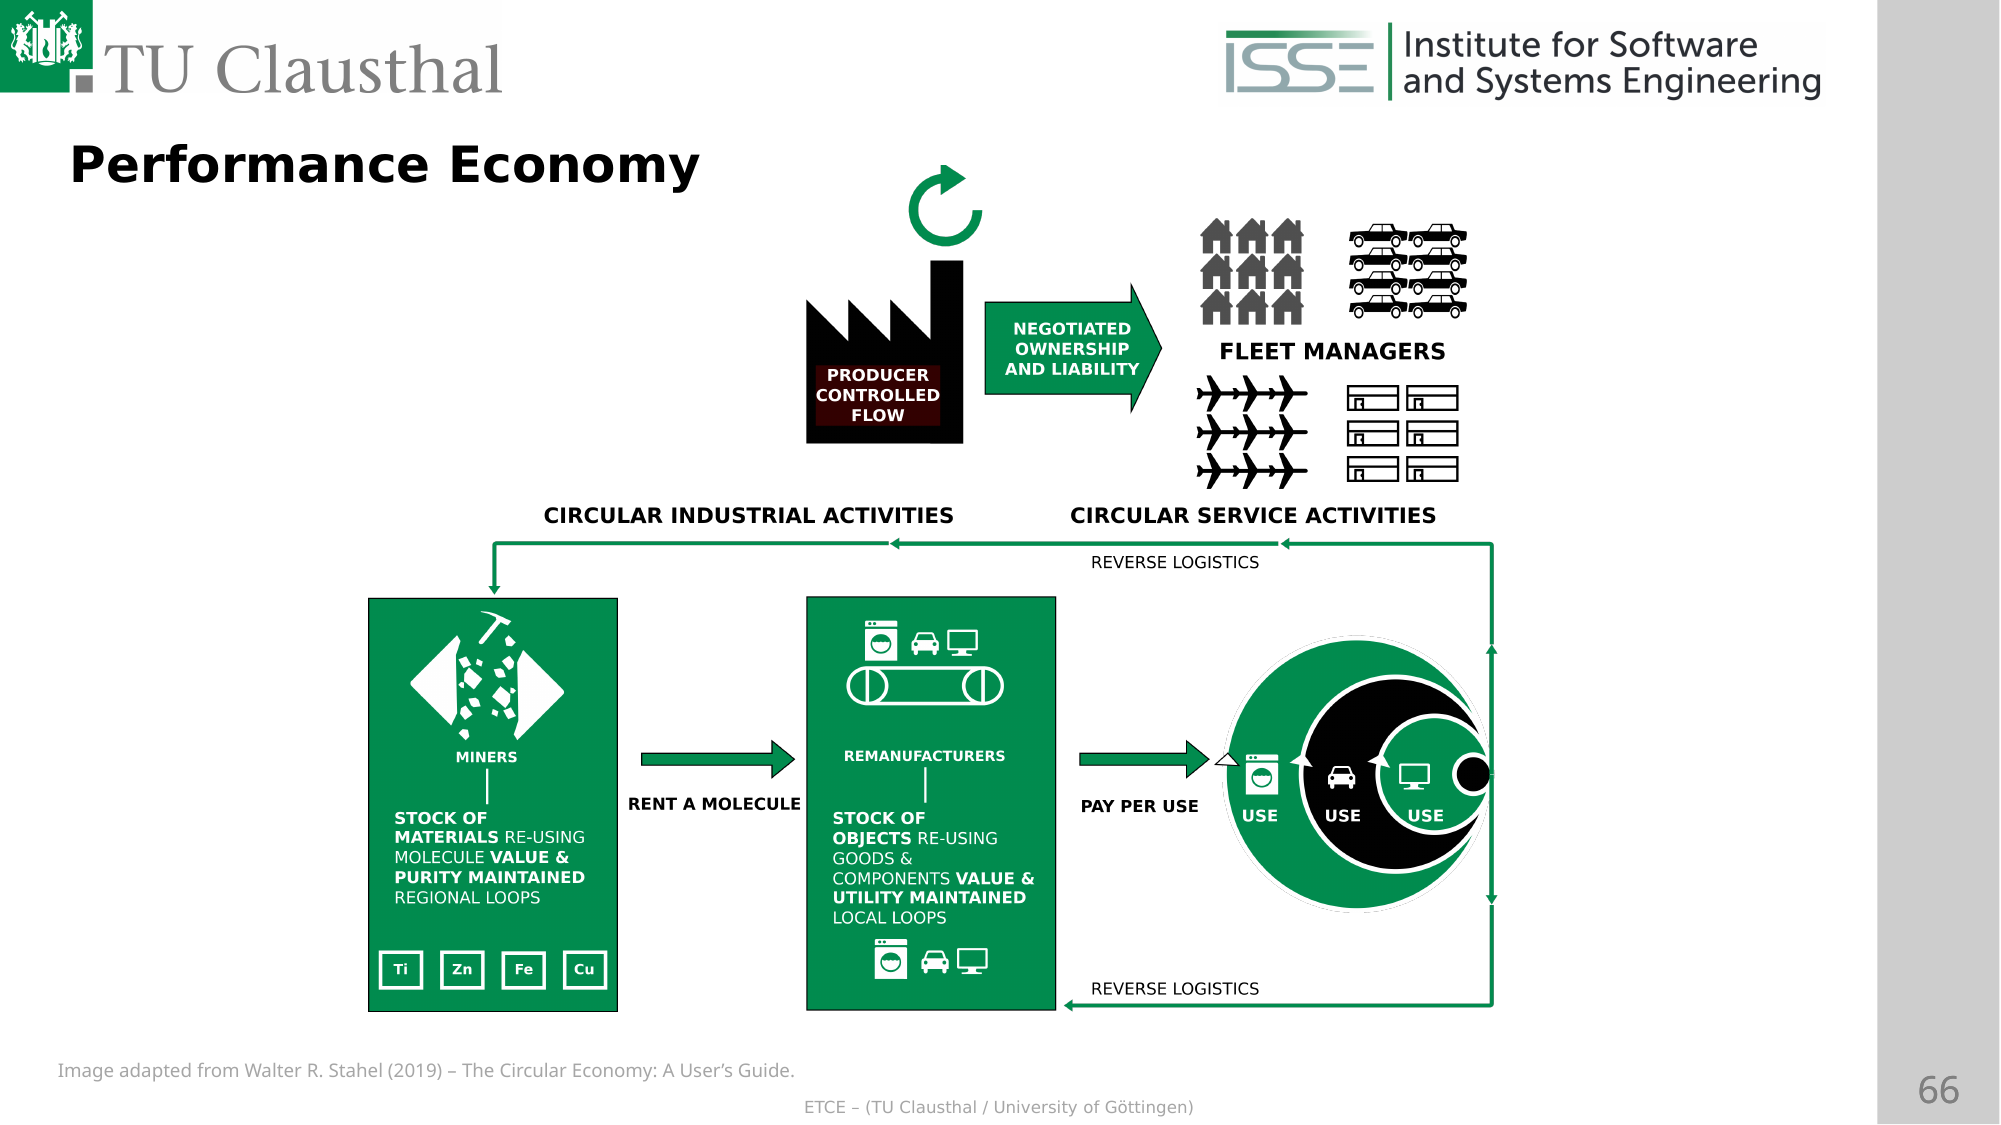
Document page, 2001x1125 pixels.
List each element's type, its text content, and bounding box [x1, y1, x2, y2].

picture [1218, 22, 1826, 107]
picture [0, 0, 502, 93]
picture [368, 165, 1499, 1012]
text_box Image adapted from Walter R. Stahel (2019) – The Circular Economy: A User’s Guide. [43, 1051, 1105, 1090]
text_box Performance Economy [55, 125, 1819, 208]
